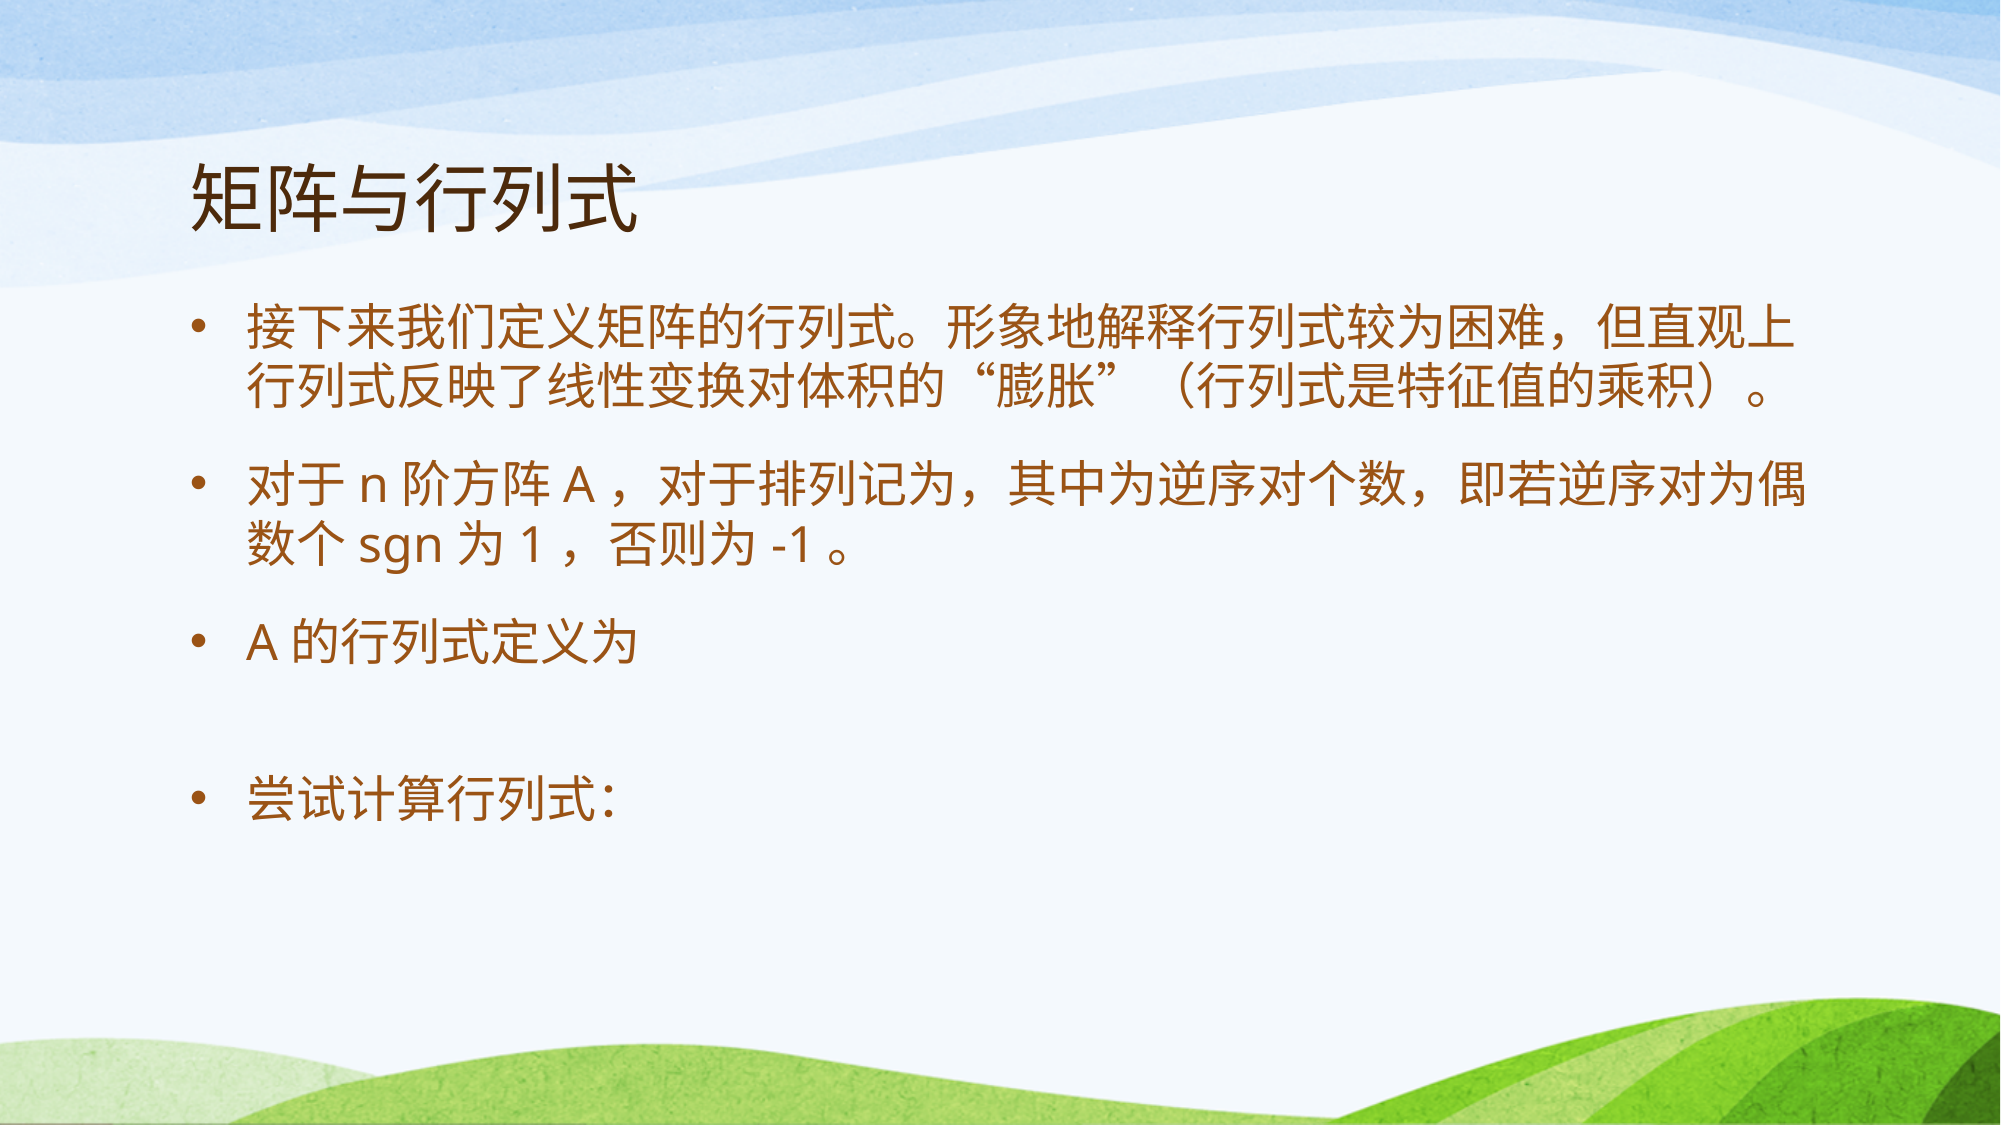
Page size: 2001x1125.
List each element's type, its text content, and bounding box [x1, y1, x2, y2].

picture [0, 0, 2001, 1125]
title 矩阵与行列式 [174, 50, 1825, 250]
